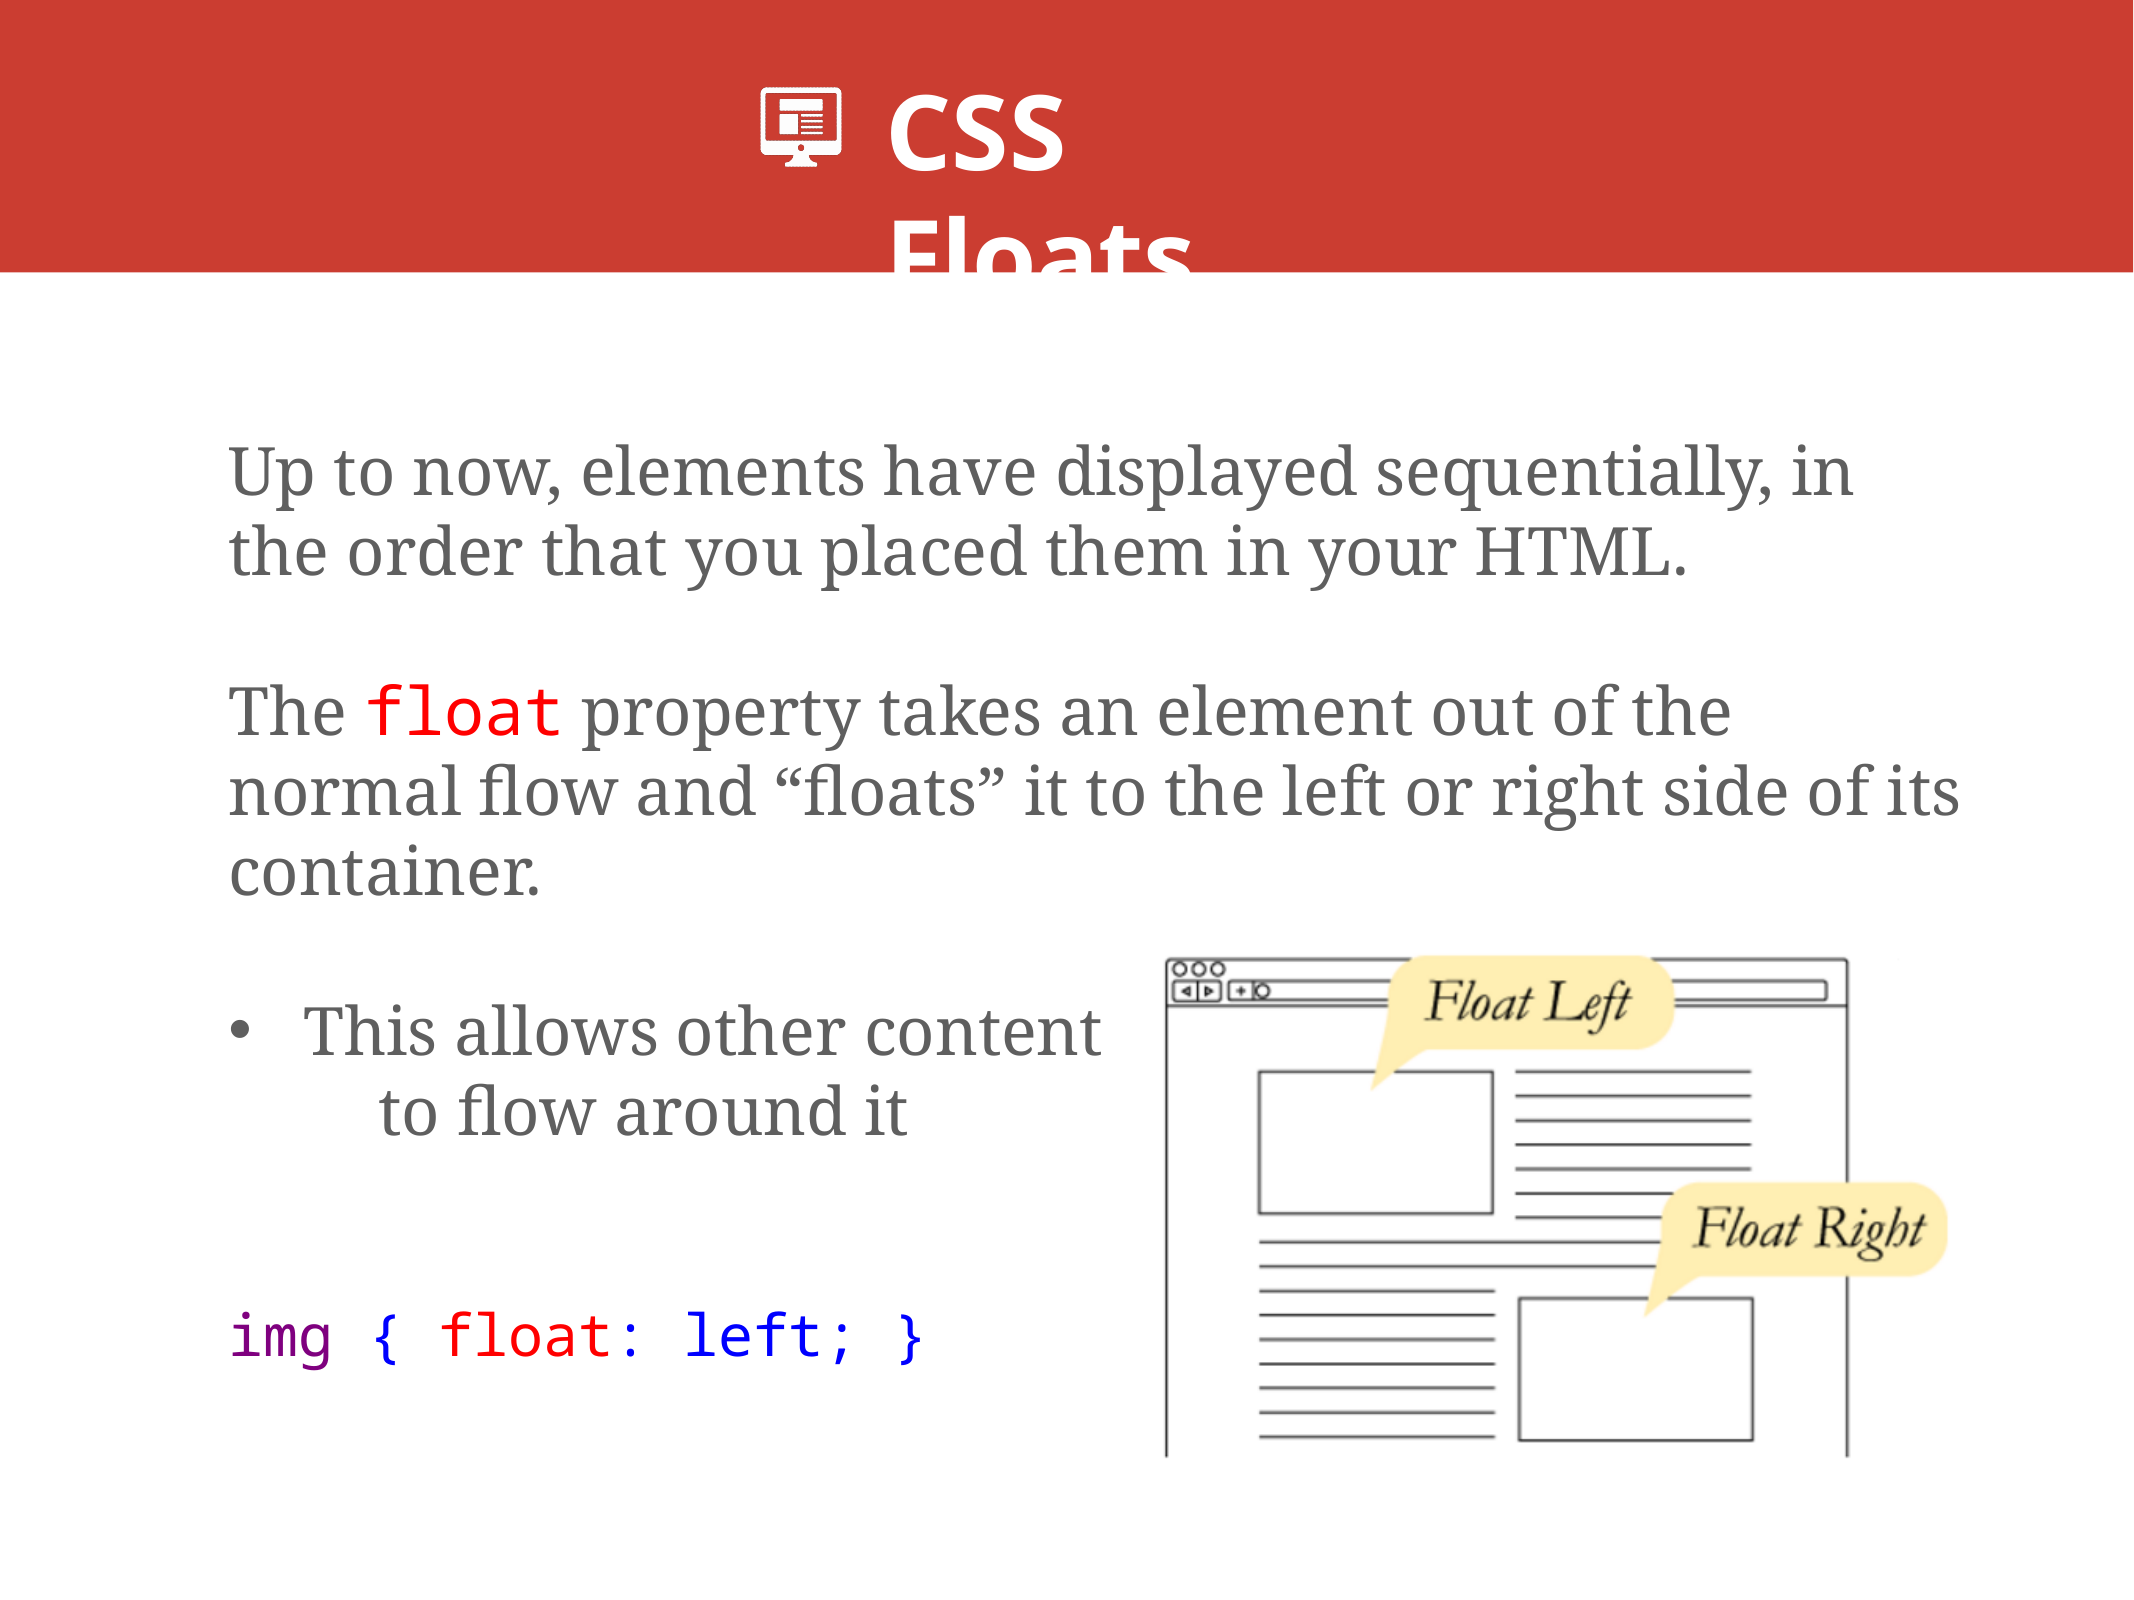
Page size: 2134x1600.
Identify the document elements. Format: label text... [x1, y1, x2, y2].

list Up to now, elements have displayed sequentially, in the order that you placed them in your HTML. The float property takes an element out of the normal flow and “floats” it to the left or right side of its container. This allows other content to flow around it img { float: left; } [167, 245, 1965, 1449]
text_box [0, 0, 2134, 273]
picture [1147, 937, 1965, 1466]
text_box [760, 87, 842, 167]
title CSS Floats [883, 66, 1249, 245]
